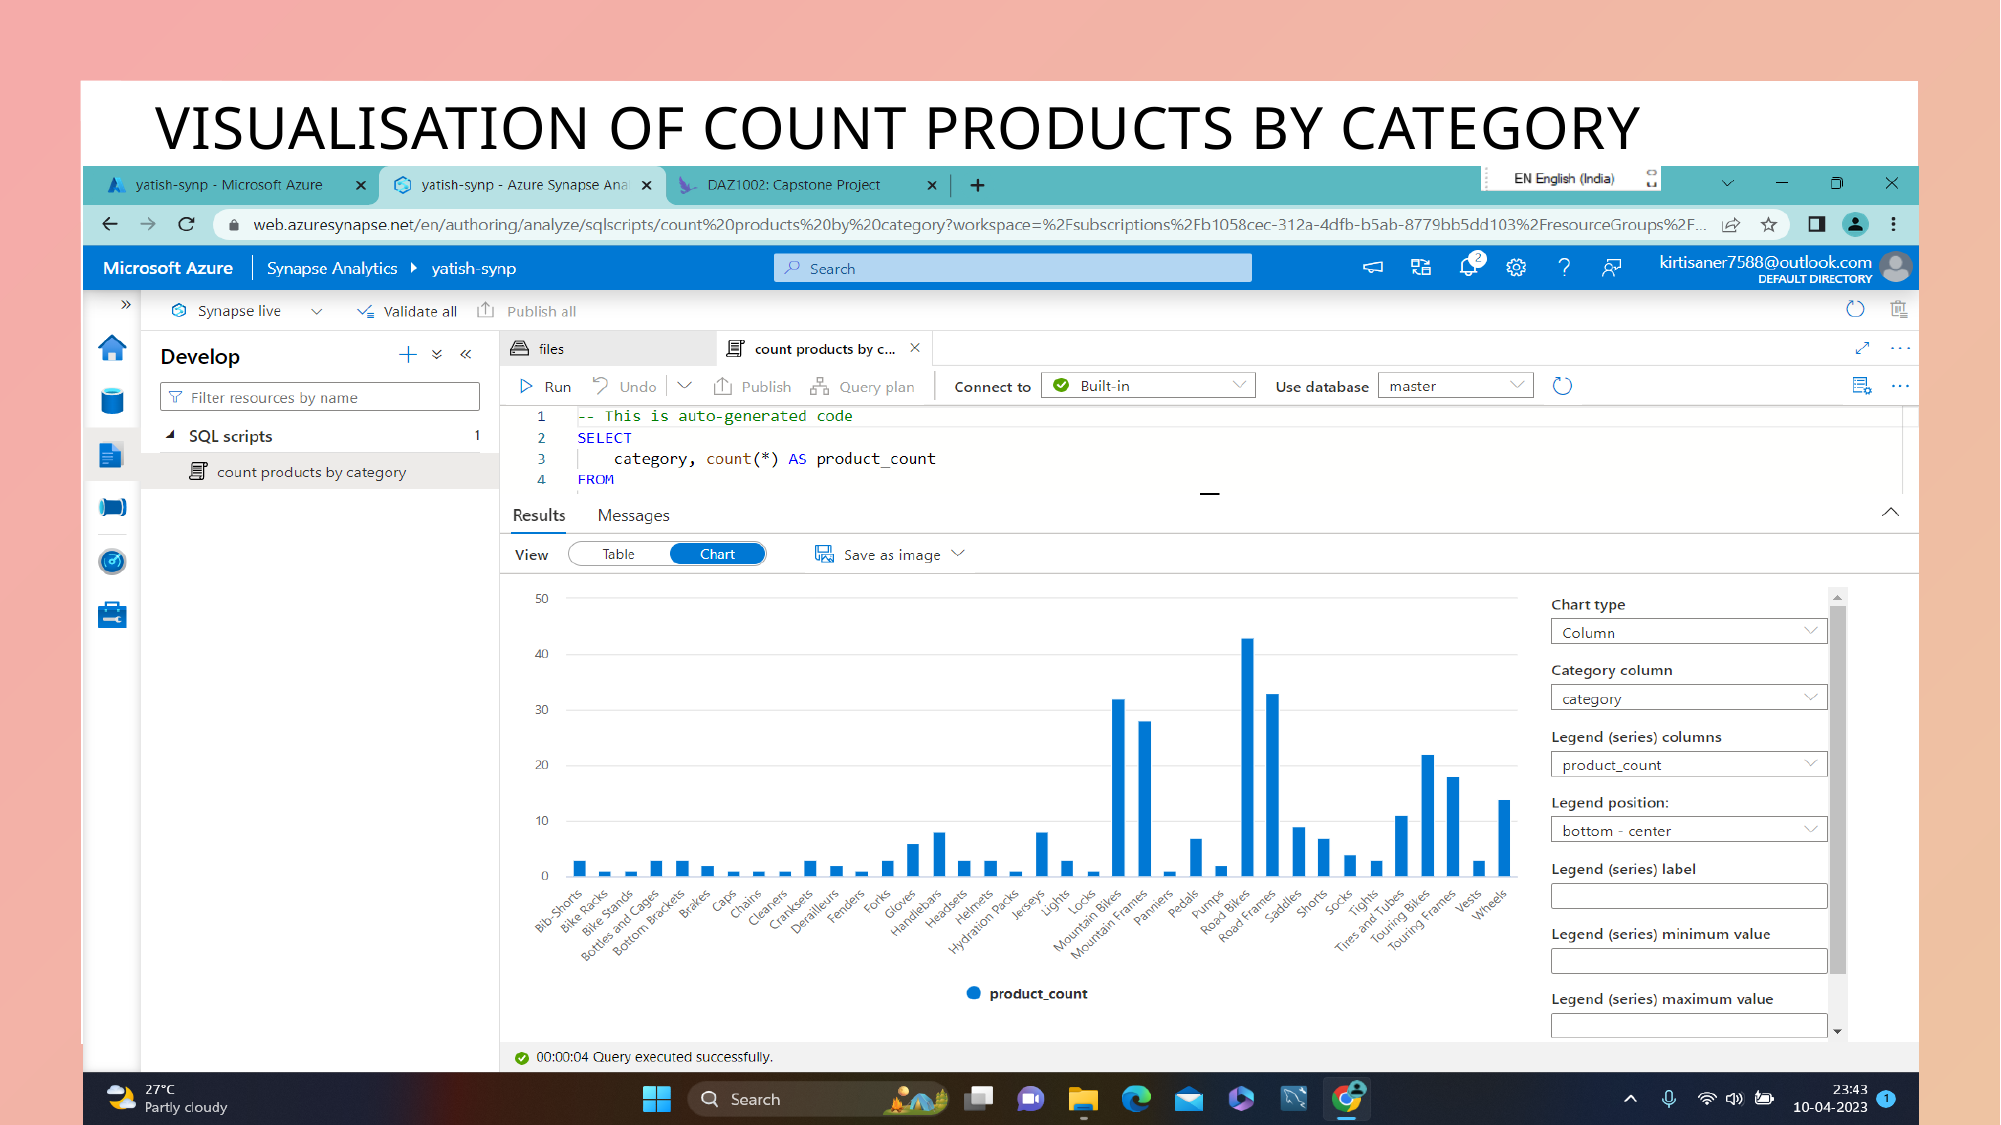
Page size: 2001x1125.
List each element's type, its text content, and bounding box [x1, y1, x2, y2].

title VISUALISATION OF COUNT PRODUCTS BY CATEGORY [137, 91, 1863, 166]
picture [83, 166, 1919, 1125]
